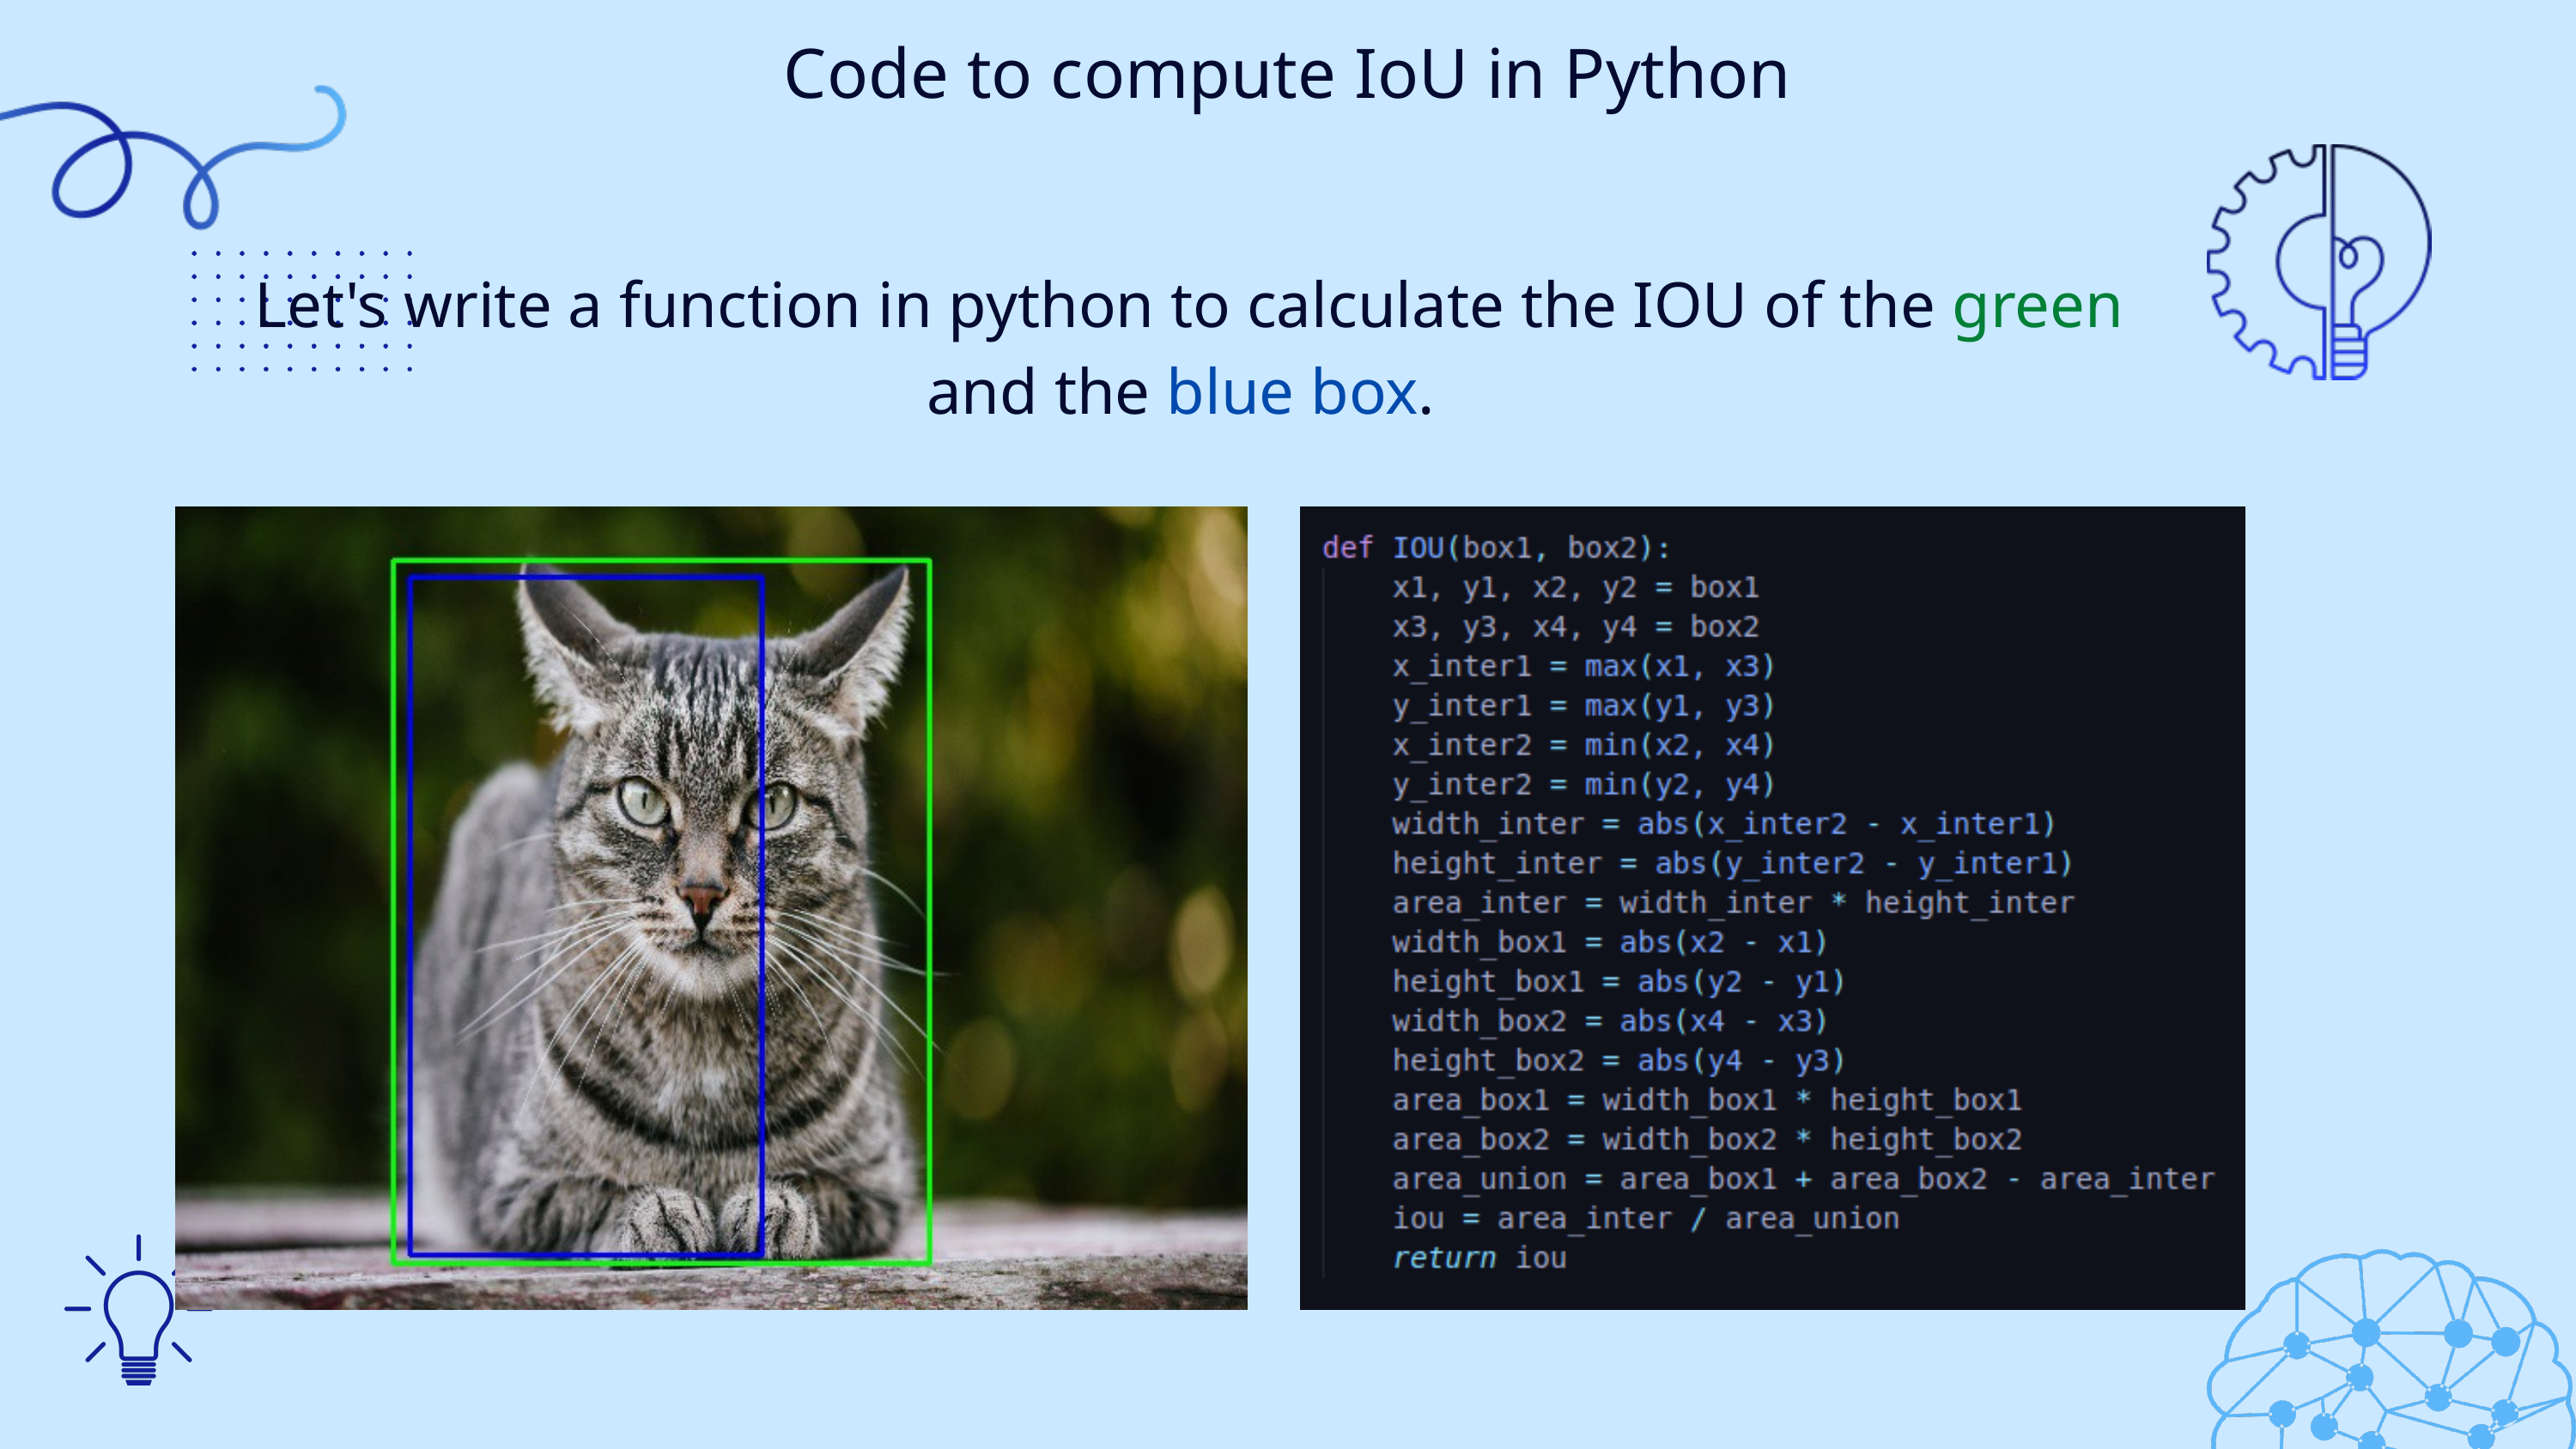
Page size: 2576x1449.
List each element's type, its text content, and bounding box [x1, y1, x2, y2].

picture [191, 250, 413, 372]
picture [0, 85, 348, 232]
picture [1300, 506, 2576, 1449]
picture [2207, 144, 2432, 380]
picture [64, 506, 1248, 1385]
text_box Code to compute IoU in Python [711, 30, 1865, 112]
text_box Let's write a function in python to calculate the IOU of the green and the blue box. [191, 252, 2170, 427]
